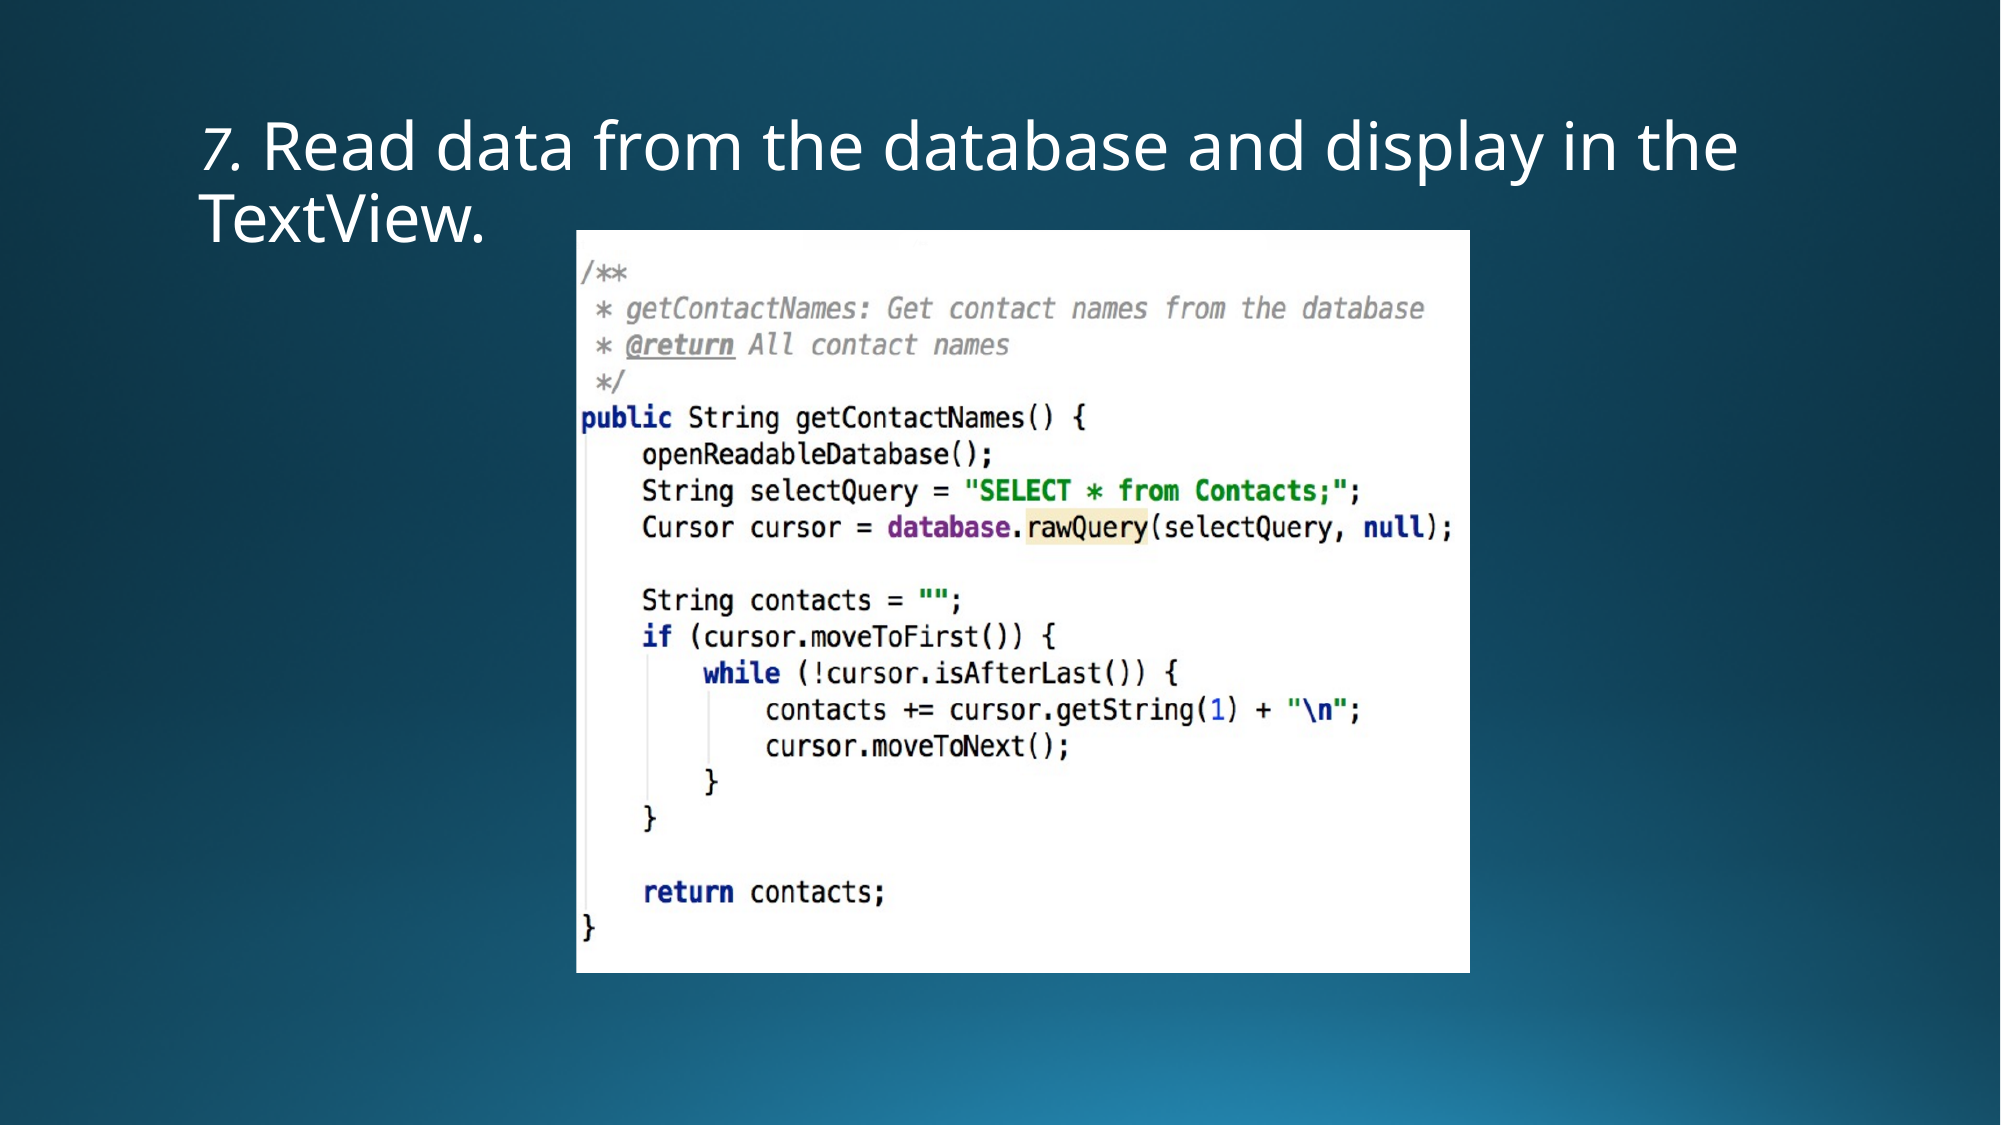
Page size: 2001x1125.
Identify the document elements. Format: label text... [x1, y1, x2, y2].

list 7. Read data from the database and display in the TextView. [183, 105, 1863, 1014]
picture [0, 0, 2001, 1125]
